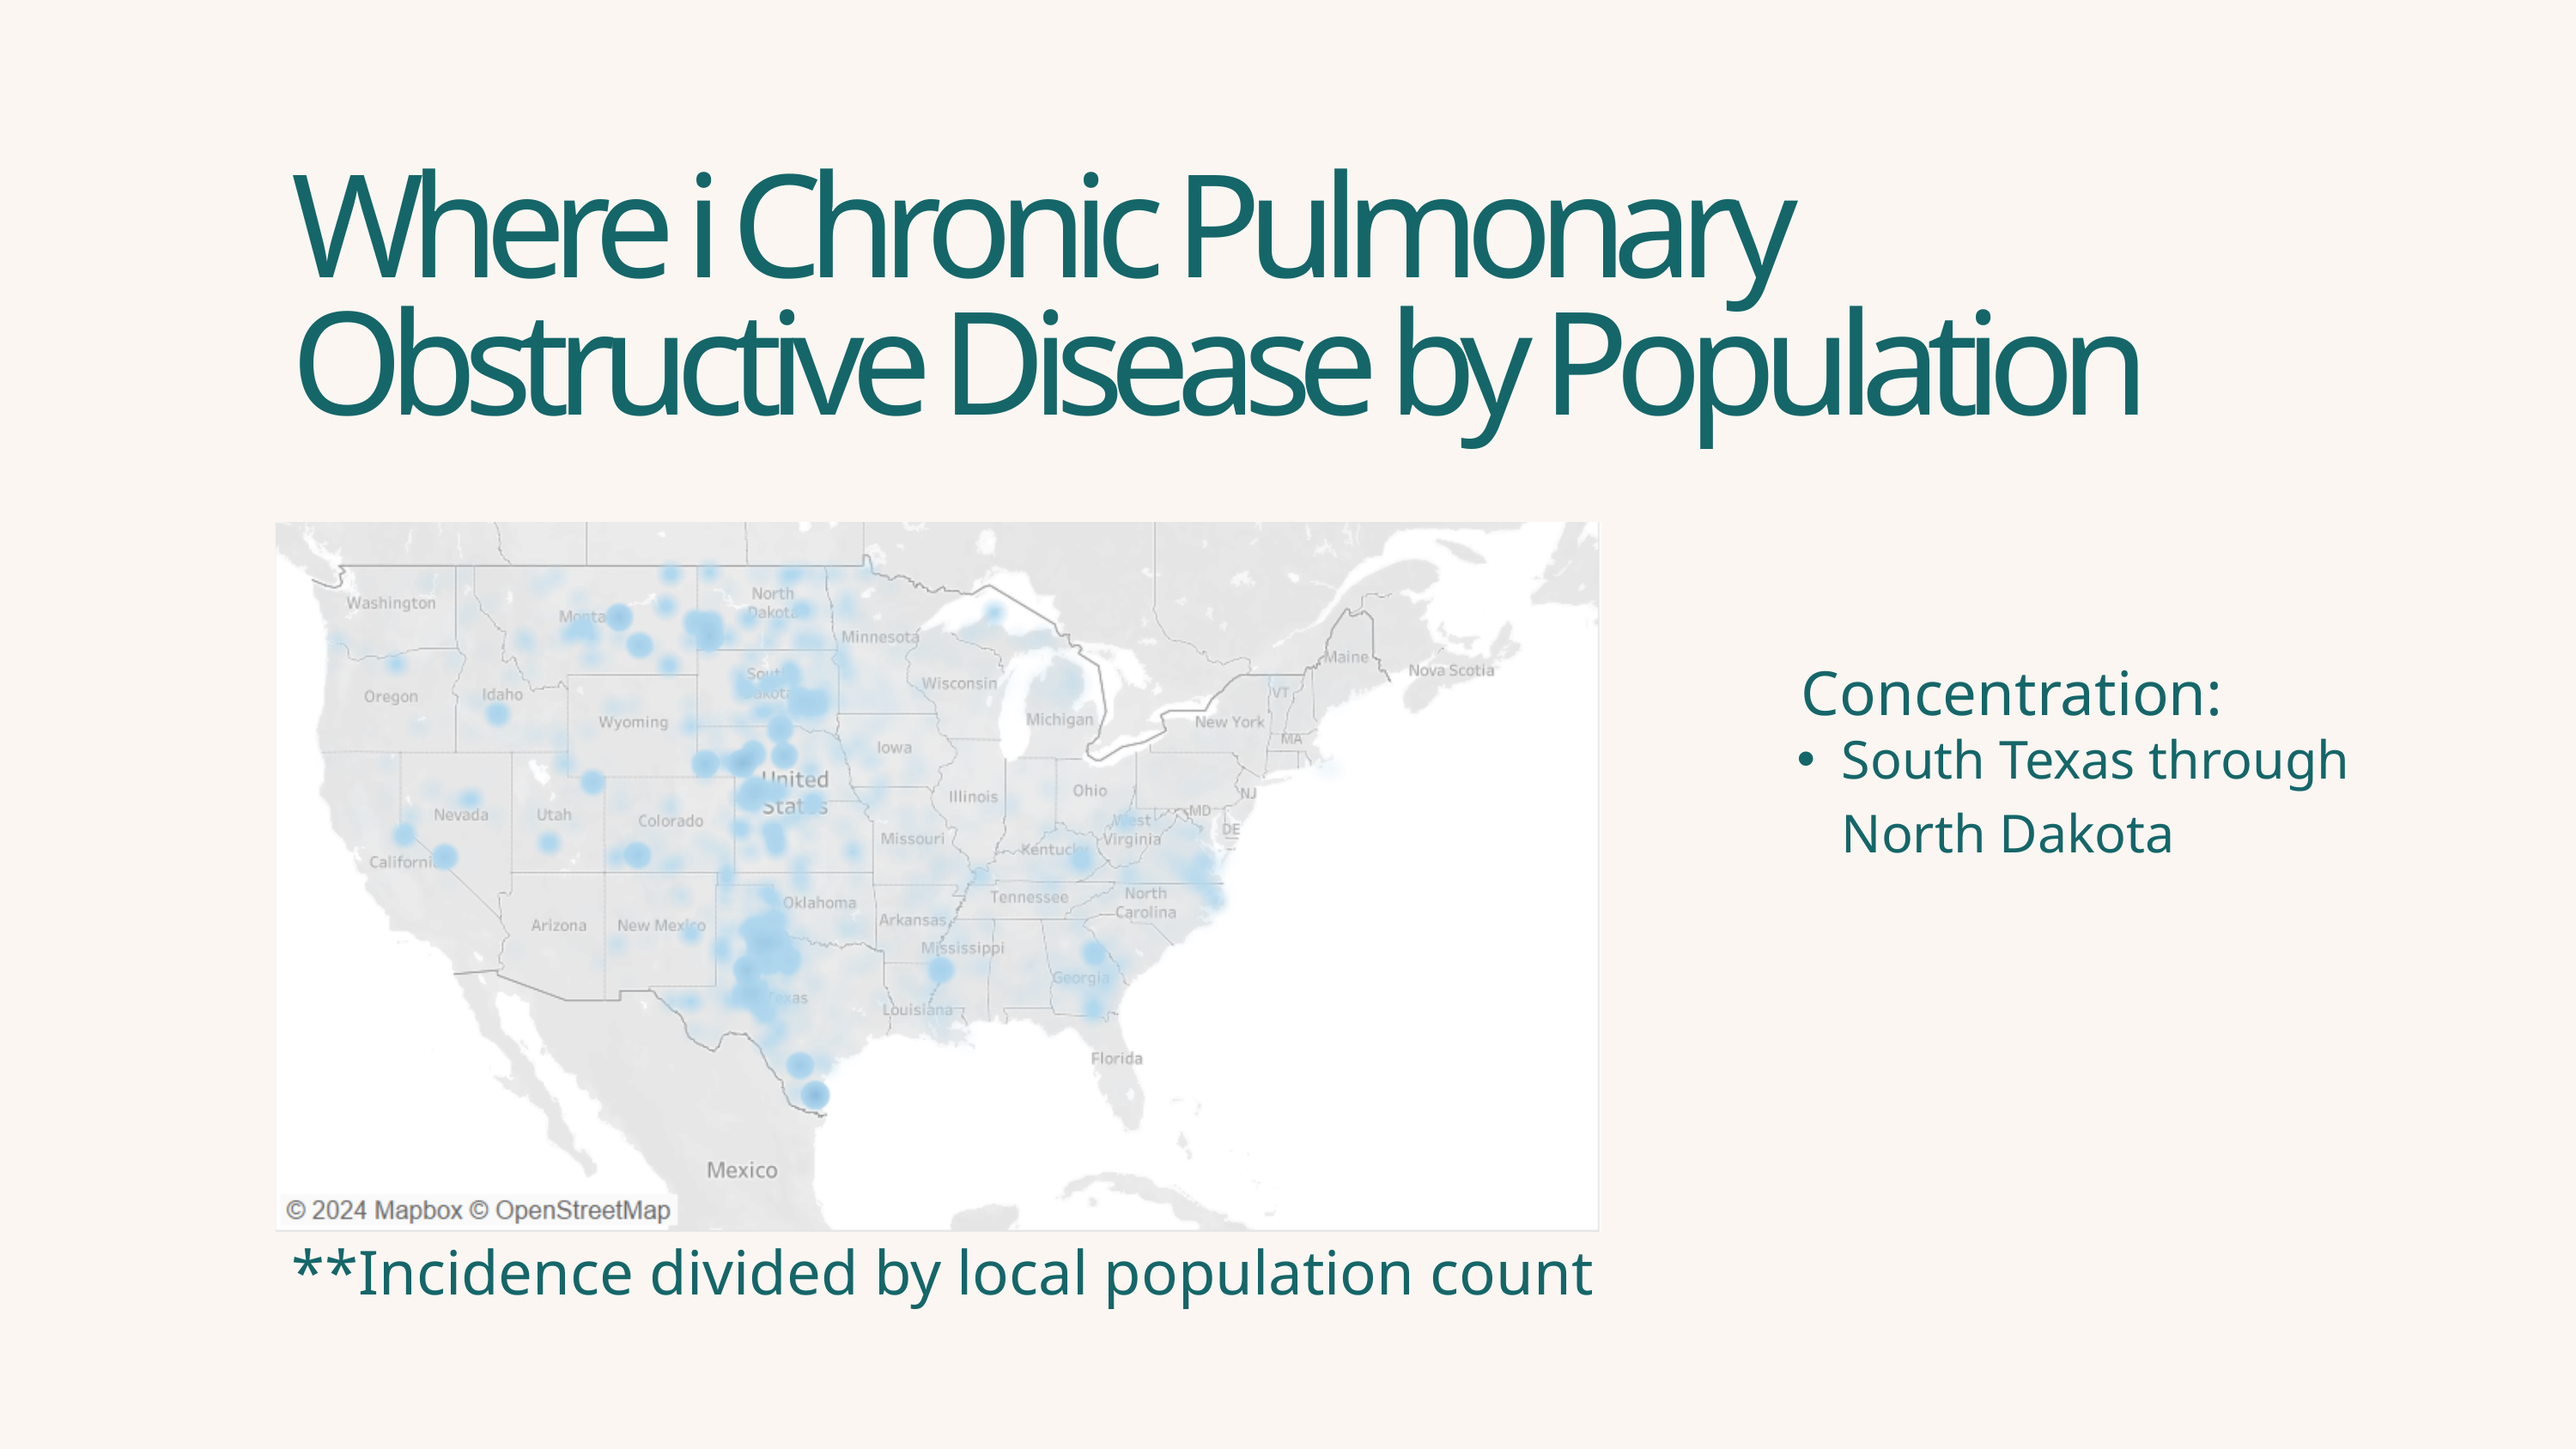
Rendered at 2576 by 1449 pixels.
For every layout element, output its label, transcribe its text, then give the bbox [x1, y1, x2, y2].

text_box South Texas through North Dakota [1752, 716, 2432, 864]
text_box Concentration: [1791, 642, 2233, 716]
text_box **Incidence divided by local population count [291, 1222, 1601, 1307]
text_box Where i Chronic Pulmonary Obstructive Disease by Population [291, 168, 2285, 581]
text_box [275, 522, 1601, 1232]
